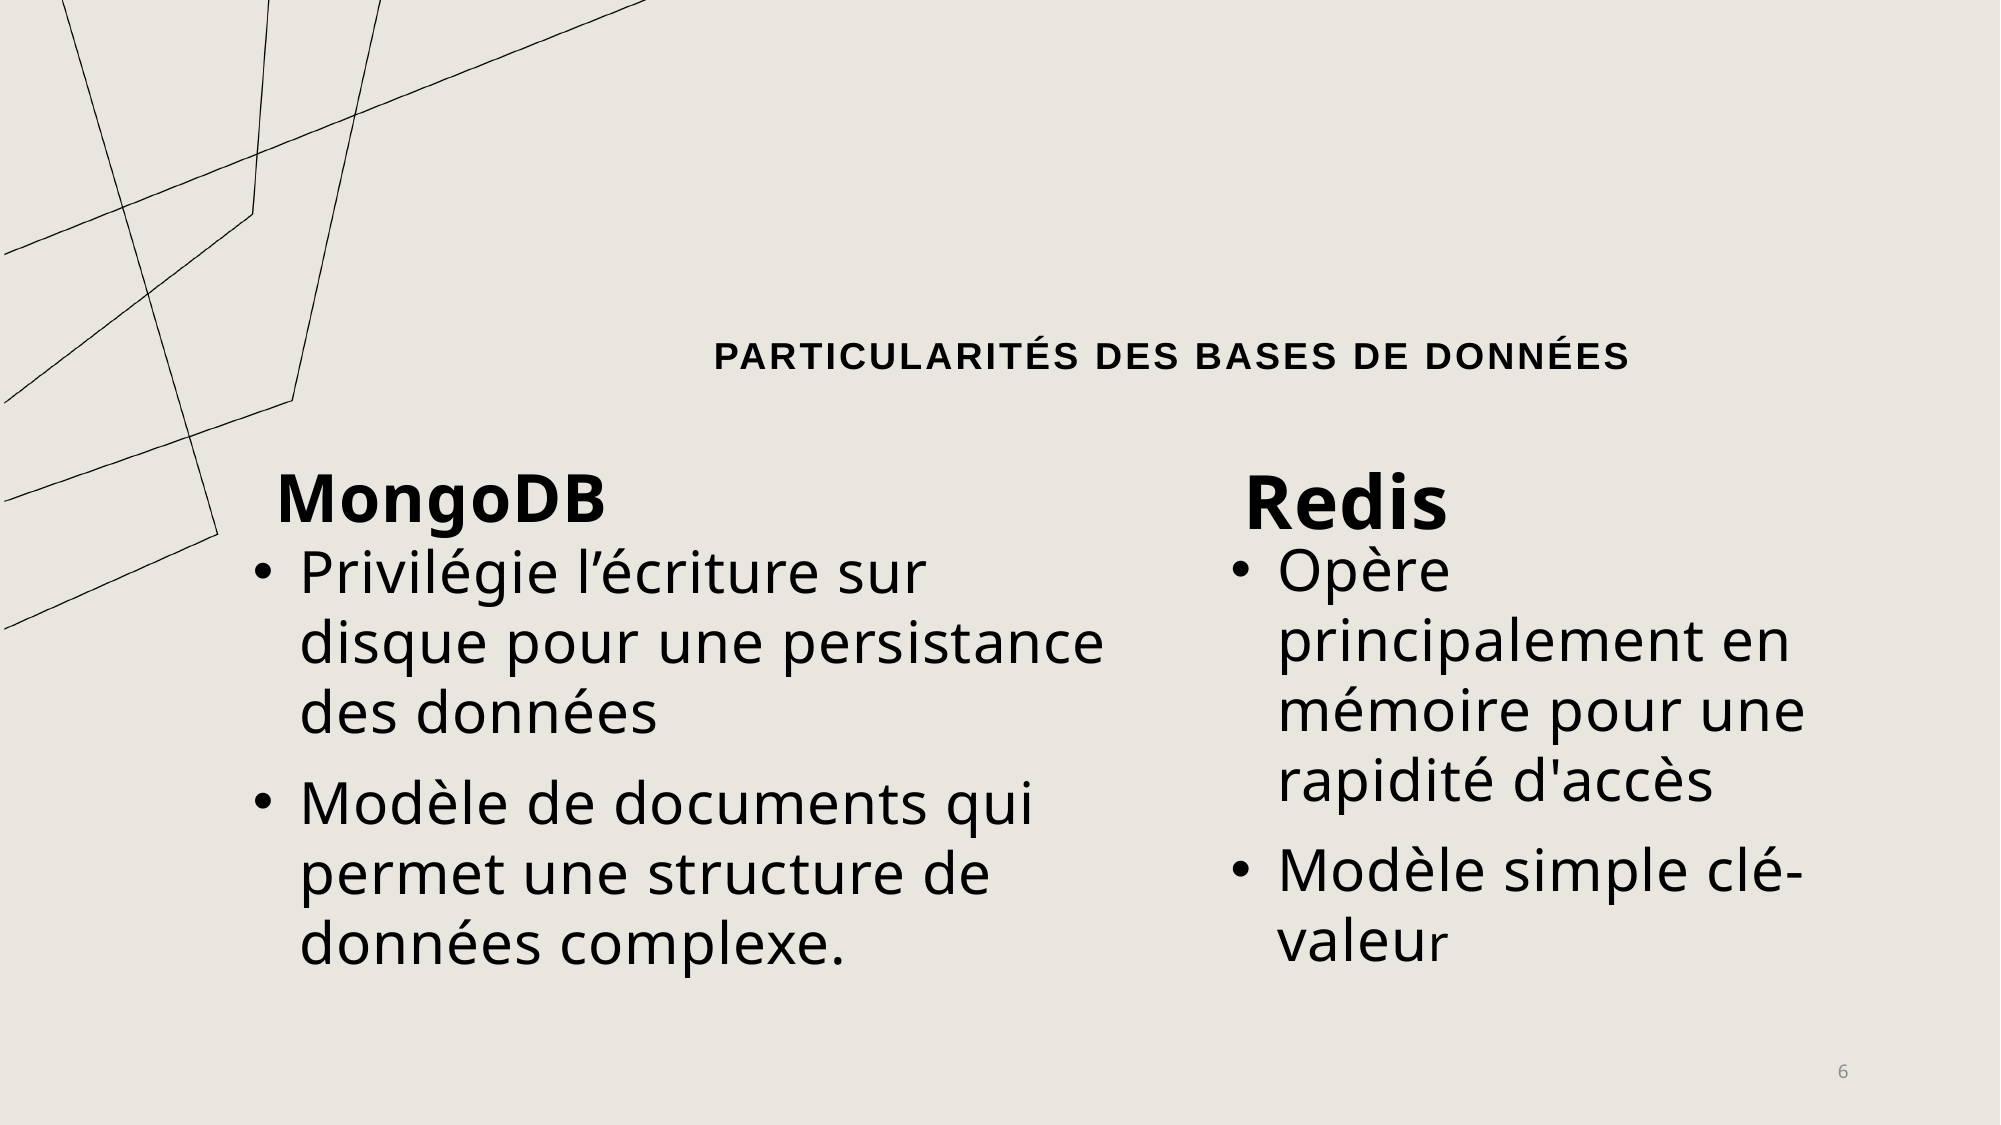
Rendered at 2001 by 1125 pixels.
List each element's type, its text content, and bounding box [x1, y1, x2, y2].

slide_number 6 [1701, 1042, 1864, 1103]
list Opère principalement en mémoire pour une rapidité d'accès Modèle simple clé-valeur [1215, 533, 1863, 1064]
list Redis [1228, 457, 1876, 534]
list Privilégie l’écriture sur disque pour une persistance des données Modèle de documents qui permet une structure de données complexe. [237, 535, 1125, 1073]
title PArticularités des bases de données [481, 93, 1863, 386]
list MongoDB [260, 457, 905, 534]
picture [4, 0, 676, 642]
